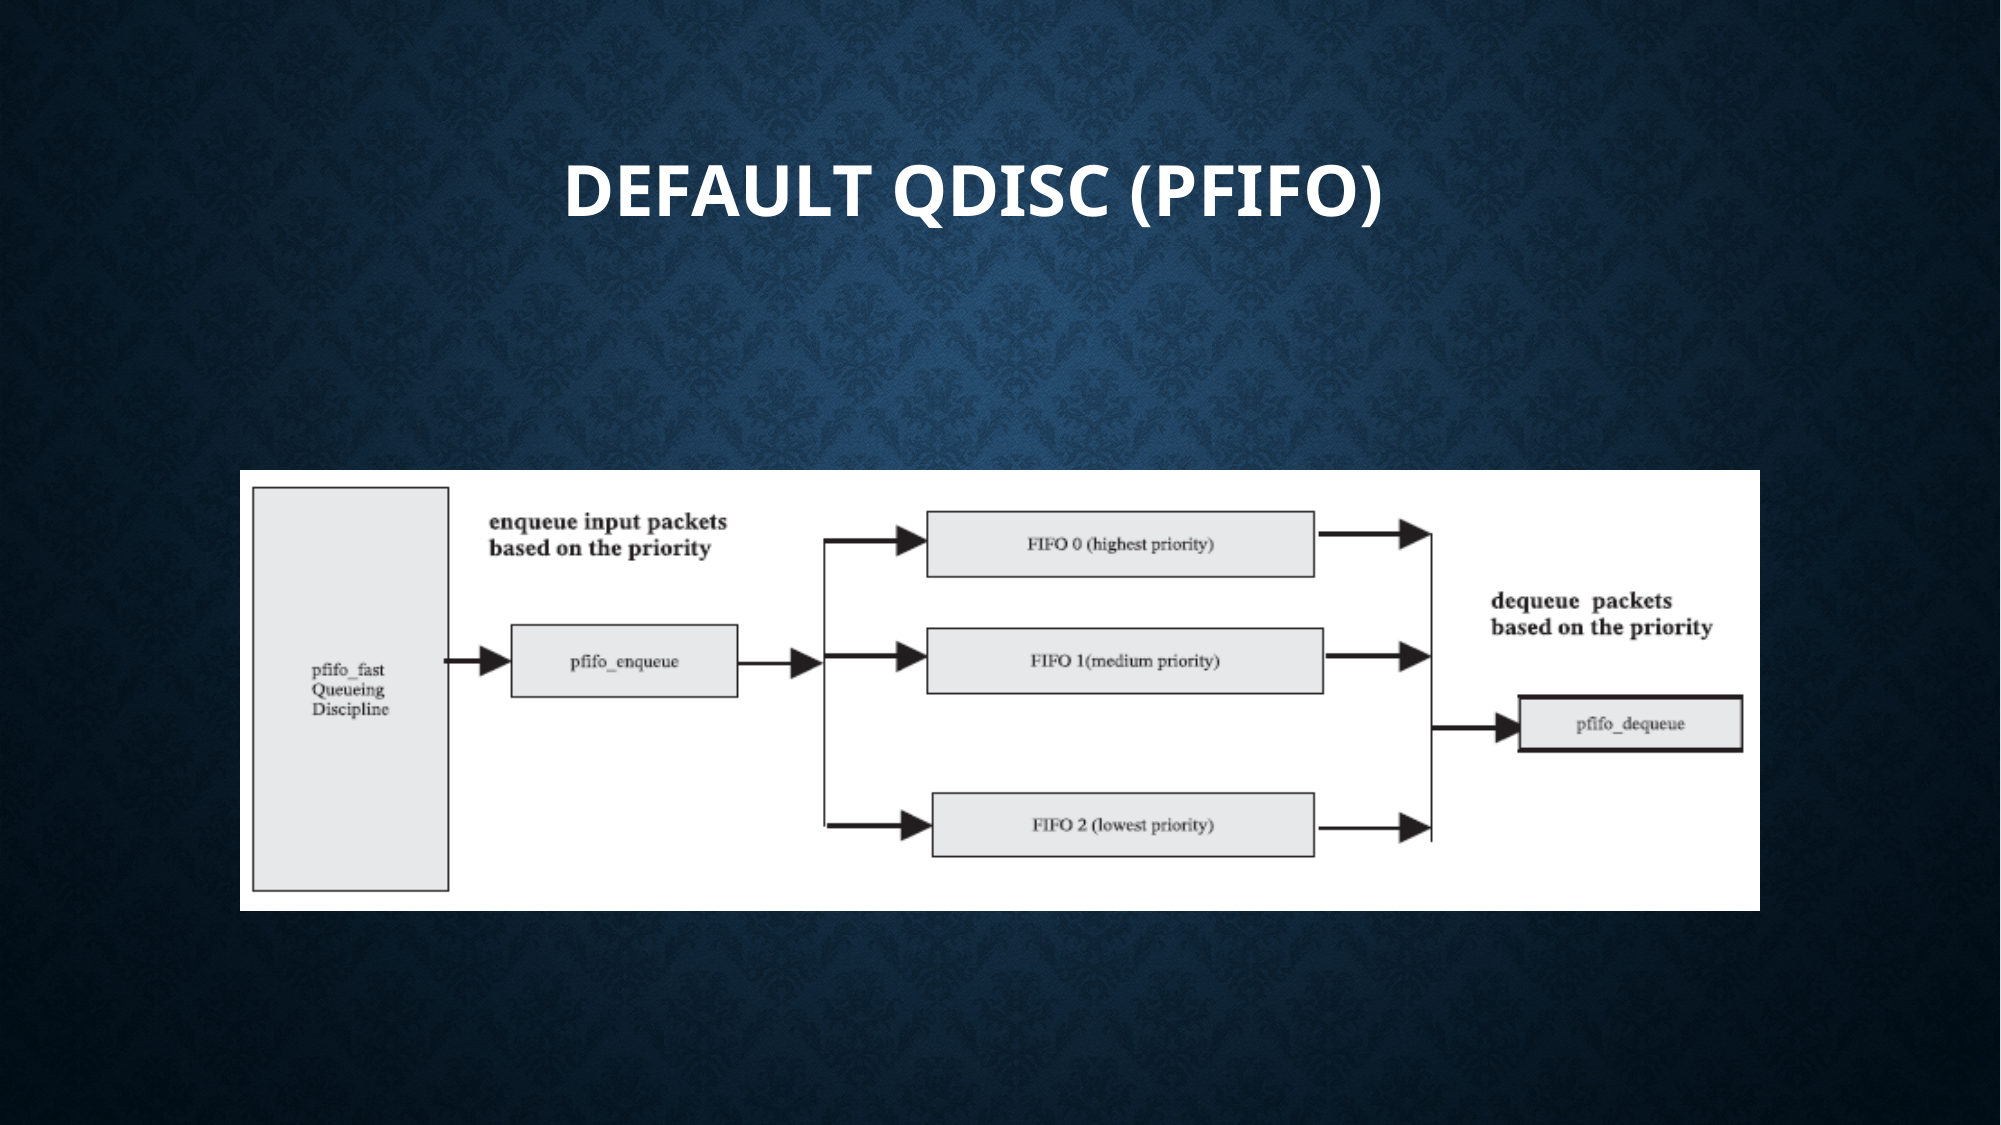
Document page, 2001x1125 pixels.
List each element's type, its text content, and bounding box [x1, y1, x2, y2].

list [240, 470, 1760, 911]
title Default qdisc (pfifo) [124, 84, 1823, 303]
